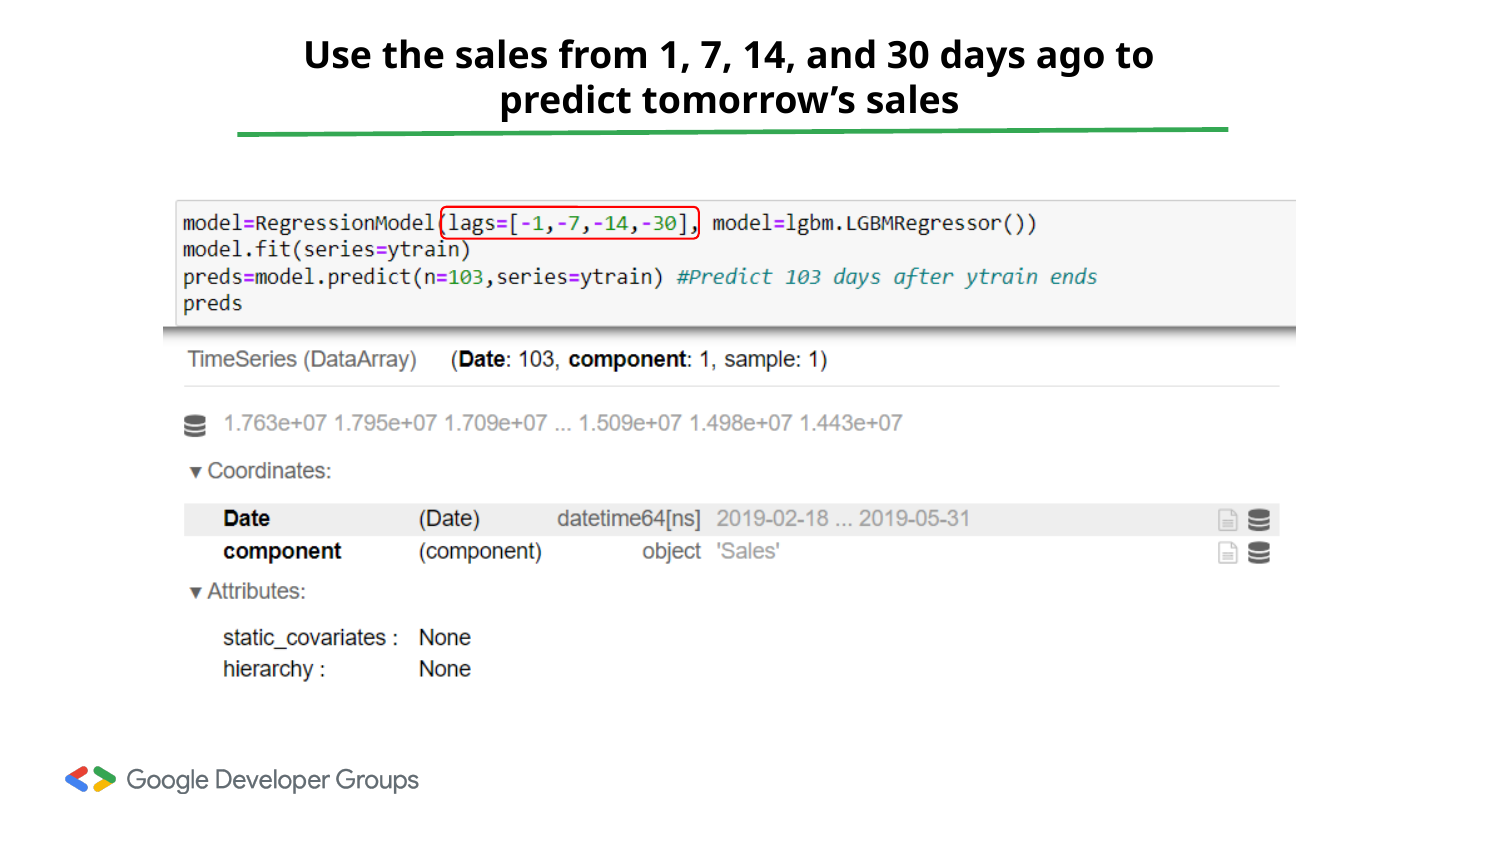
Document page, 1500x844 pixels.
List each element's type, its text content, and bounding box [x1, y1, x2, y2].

picture [163, 195, 1296, 703]
text_box Use the sales from 1, 7, 14, and 30 days ago to predict tomorrow’s sales [222, 23, 1237, 129]
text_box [237, 129, 1229, 135]
picture [64, 766, 419, 794]
